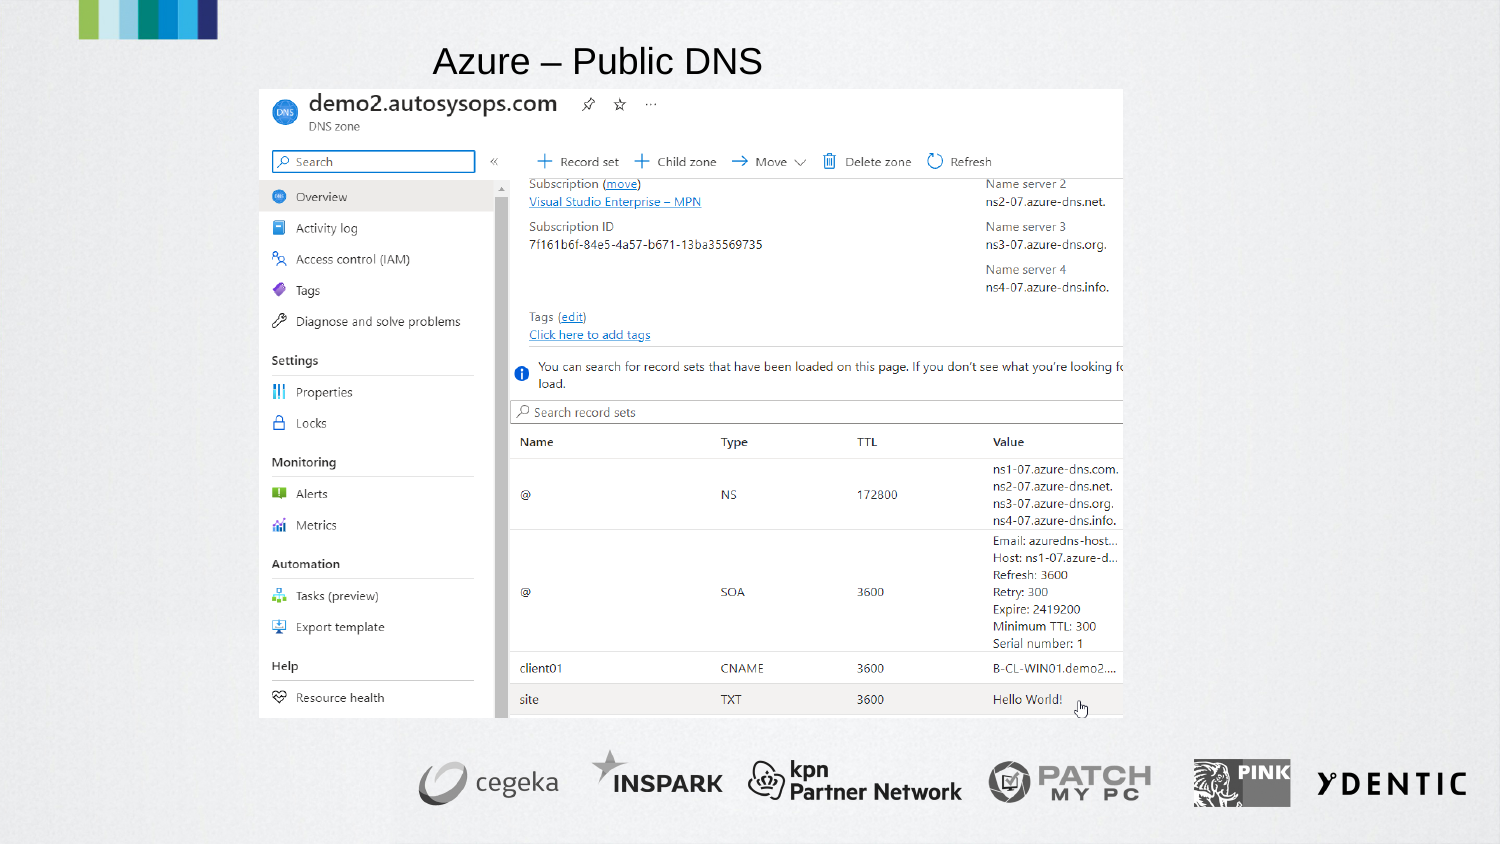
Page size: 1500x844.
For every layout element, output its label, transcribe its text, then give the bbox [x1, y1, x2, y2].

text_box Azure – Public DNS [425, 29, 1023, 87]
picture [0, 0, 1500, 844]
